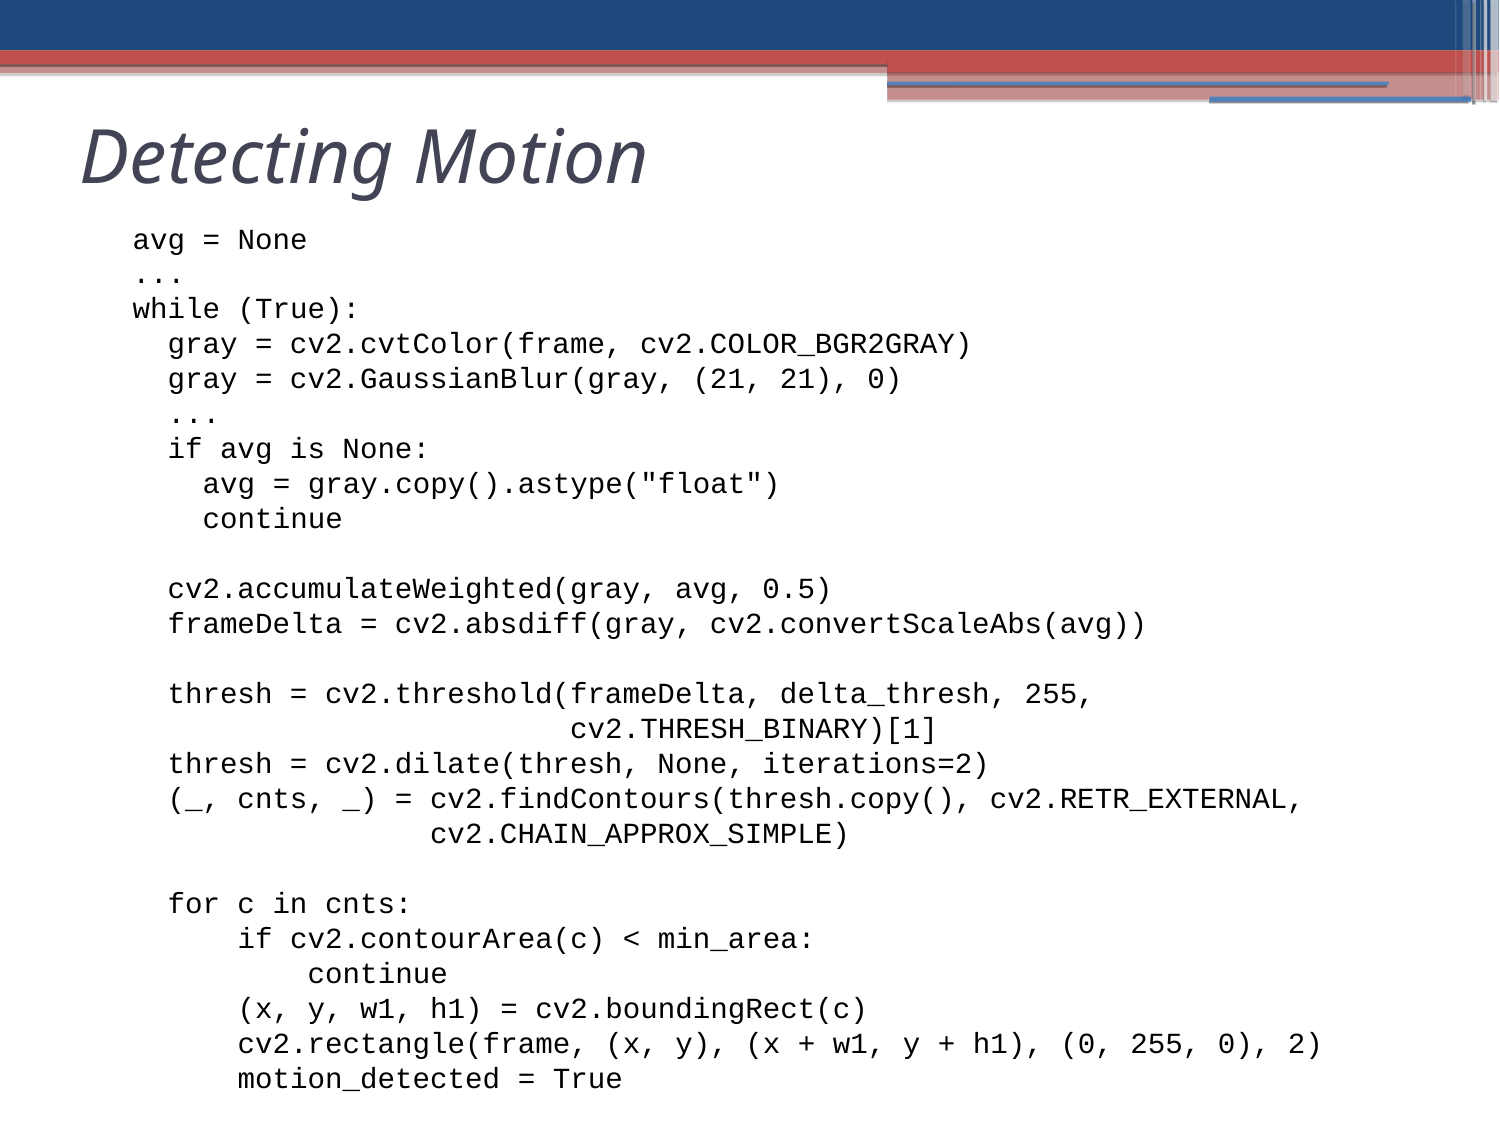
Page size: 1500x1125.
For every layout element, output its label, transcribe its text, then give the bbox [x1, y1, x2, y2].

text_box Detecting Motion [64, 66, 1414, 241]
text_box avg = None ... while (True): gray = cv2.cvtColor(frame, cv2.COLOR_BGR2GRAY) gray = cv2.GaussianBlur(gray, (21, 21), 0) ... if avg is None: avg = gray.copy().astype("float") continue cv2.accumulateWeighted(gray, avg, 0.5) frameDelta = cv2.absdiff(gray, cv2.convertScaleAbs(avg)) thresh = cv2.threshold(frameDelta, delta_thresh, 255, cv2.THRESH_BINARY)[1] thresh = cv2.dilate(thresh, None, iterations=2) (_, cnts, _) = cv2.findContours(thresh.copy(), cv2.RETR_EXTERNAL, cv2.CHAIN_APPROX_SIMPLE) for c in cnts: if cv2.contourArea(c) < min_area: continue (x, y, w1, h1) = cv2.boundingRect(c) cv2.rectangle(frame, (x, y), (x + w1, y + h1), (0, 255, 0), 2) motion_detected = True [47, 212, 1355, 1019]
